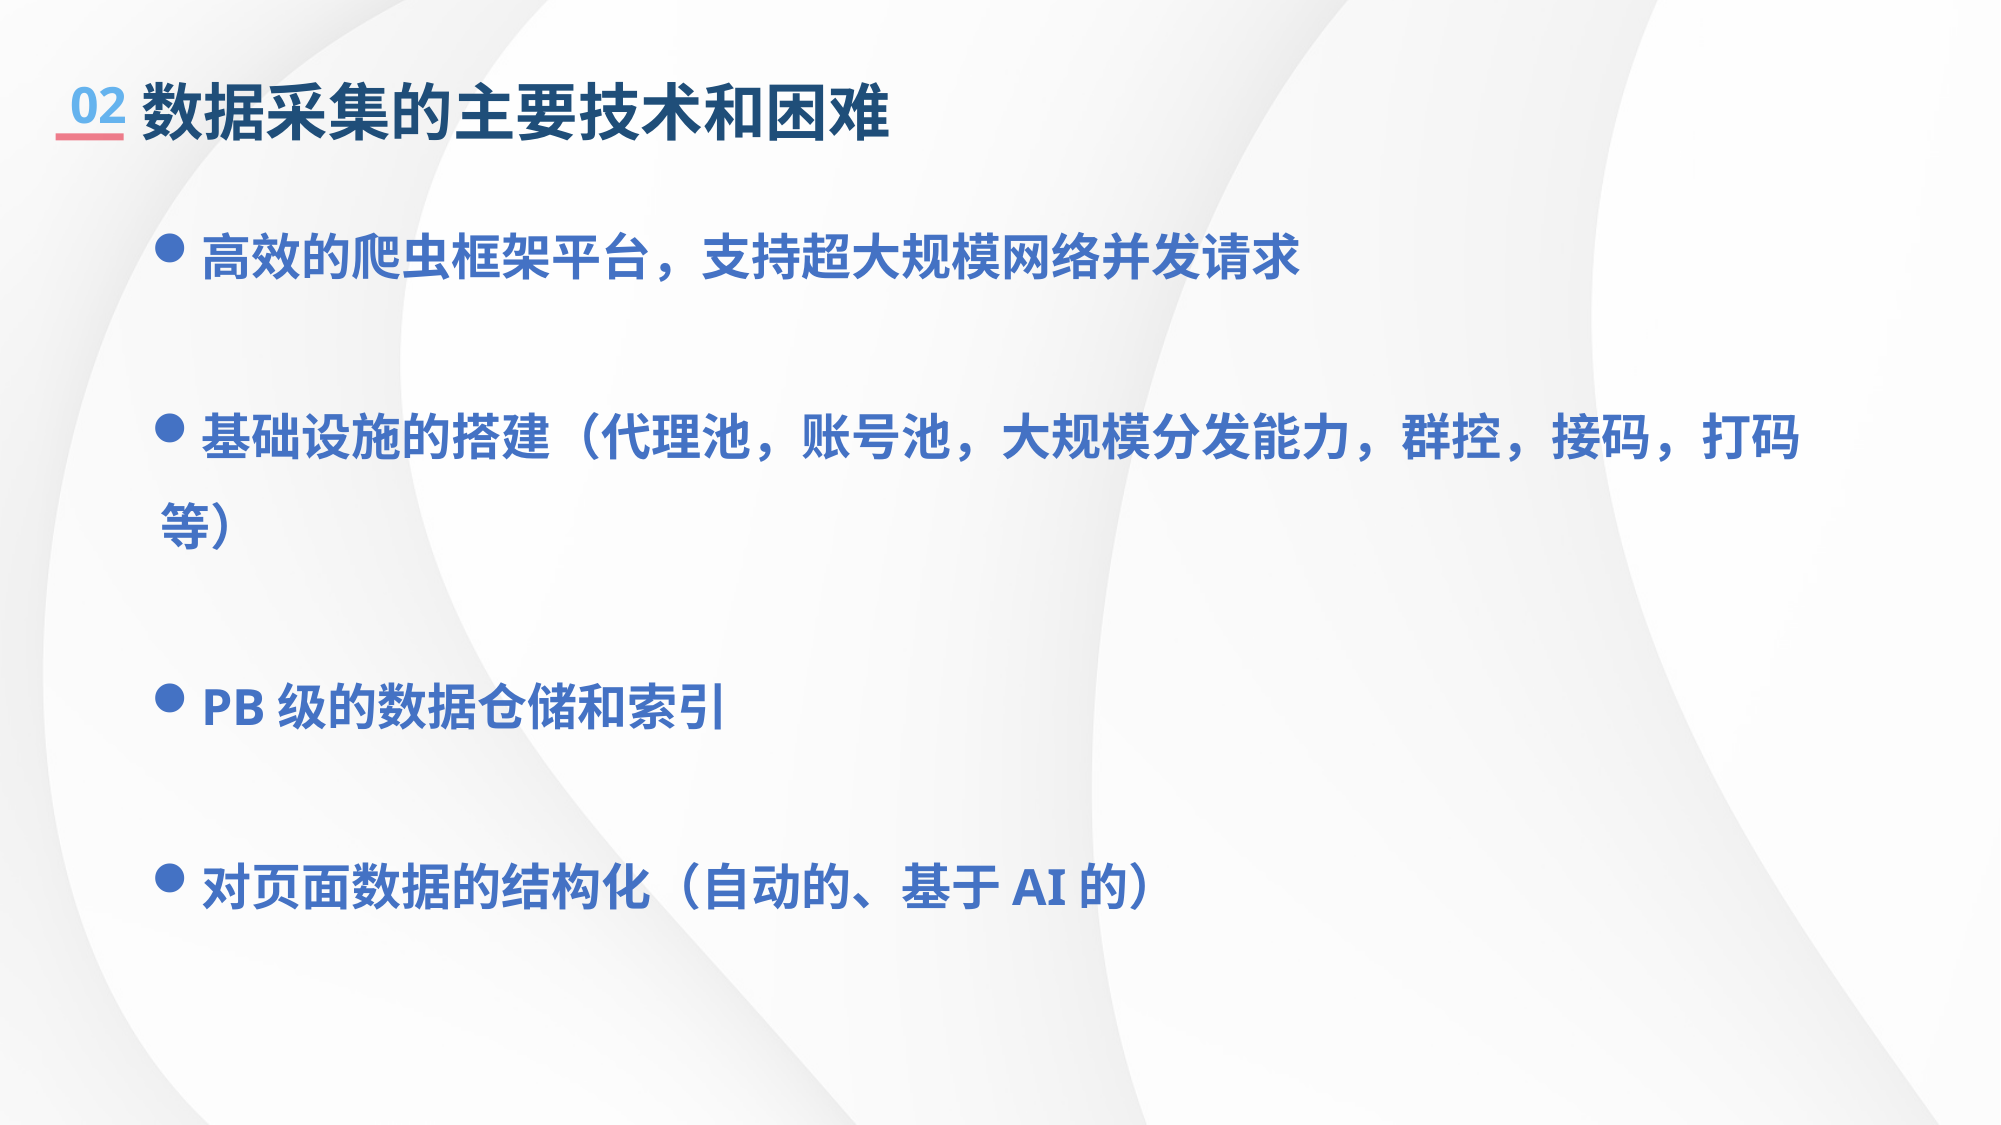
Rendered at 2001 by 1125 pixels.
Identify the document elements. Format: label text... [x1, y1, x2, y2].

text_box 高效的爬虫框架平台，支持超大规模网络并发请求 基础设施的搭建（代理池，账号池，大规模分发能力，群控，接码，打码等） PB级的数据仓储和索引 对页面数据的结构化（自动的、基于AI的） [136, 187, 1880, 747]
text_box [55, 65, 1643, 157]
